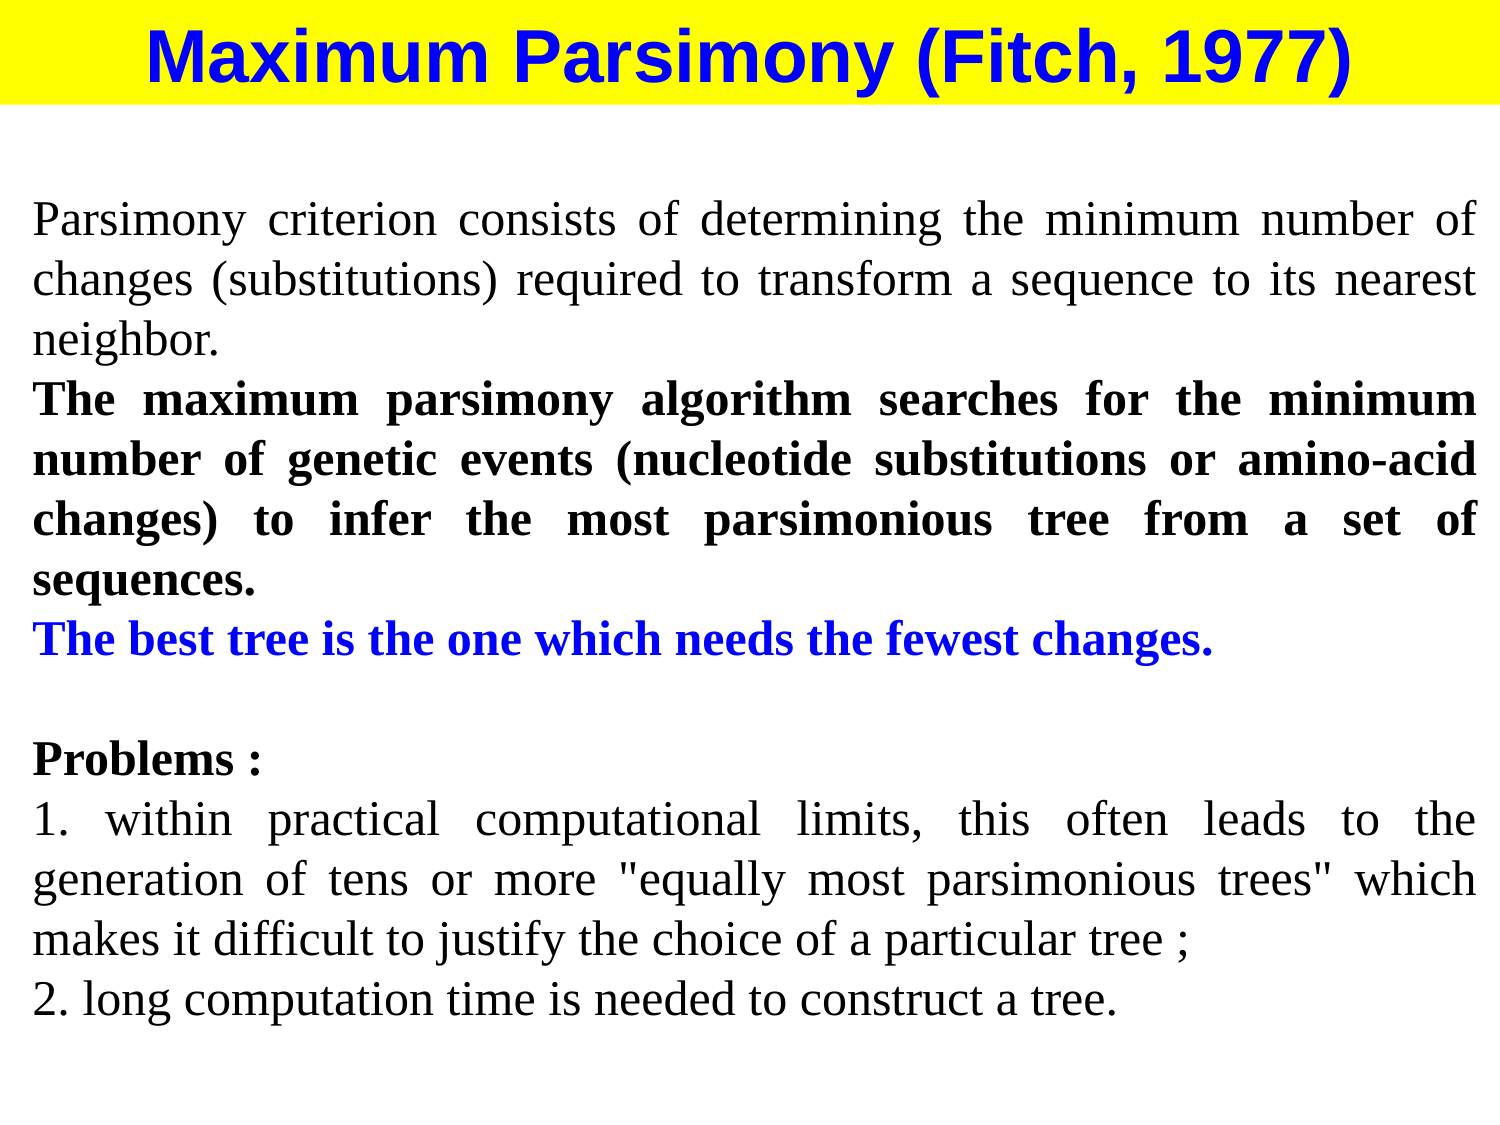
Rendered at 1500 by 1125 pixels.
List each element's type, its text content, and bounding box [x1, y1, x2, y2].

text_box Maximum Parsimony (Fitch, 1977) [0, 0, 1500, 105]
text_box Parsimony criterion consists of determining the minimum number of changes (substitutions) required to transform a sequence to its nearest neighbor. The maximum parsimony algorithm searches for the minimum number of genetic events (nucleotide substitutions or amino-acid changes) to infer the most parsimonious tree from a set of sequences. The best tree is the one which needs the fewest changes. Problems : 1. within practical computational limits, this often leads to the generation of tens or more "equally most parsimonious trees" which makes it difficult to justify the choice of a particular tree ; 2. long computation time is needed to construct a tree. [17, 177, 1493, 1033]
